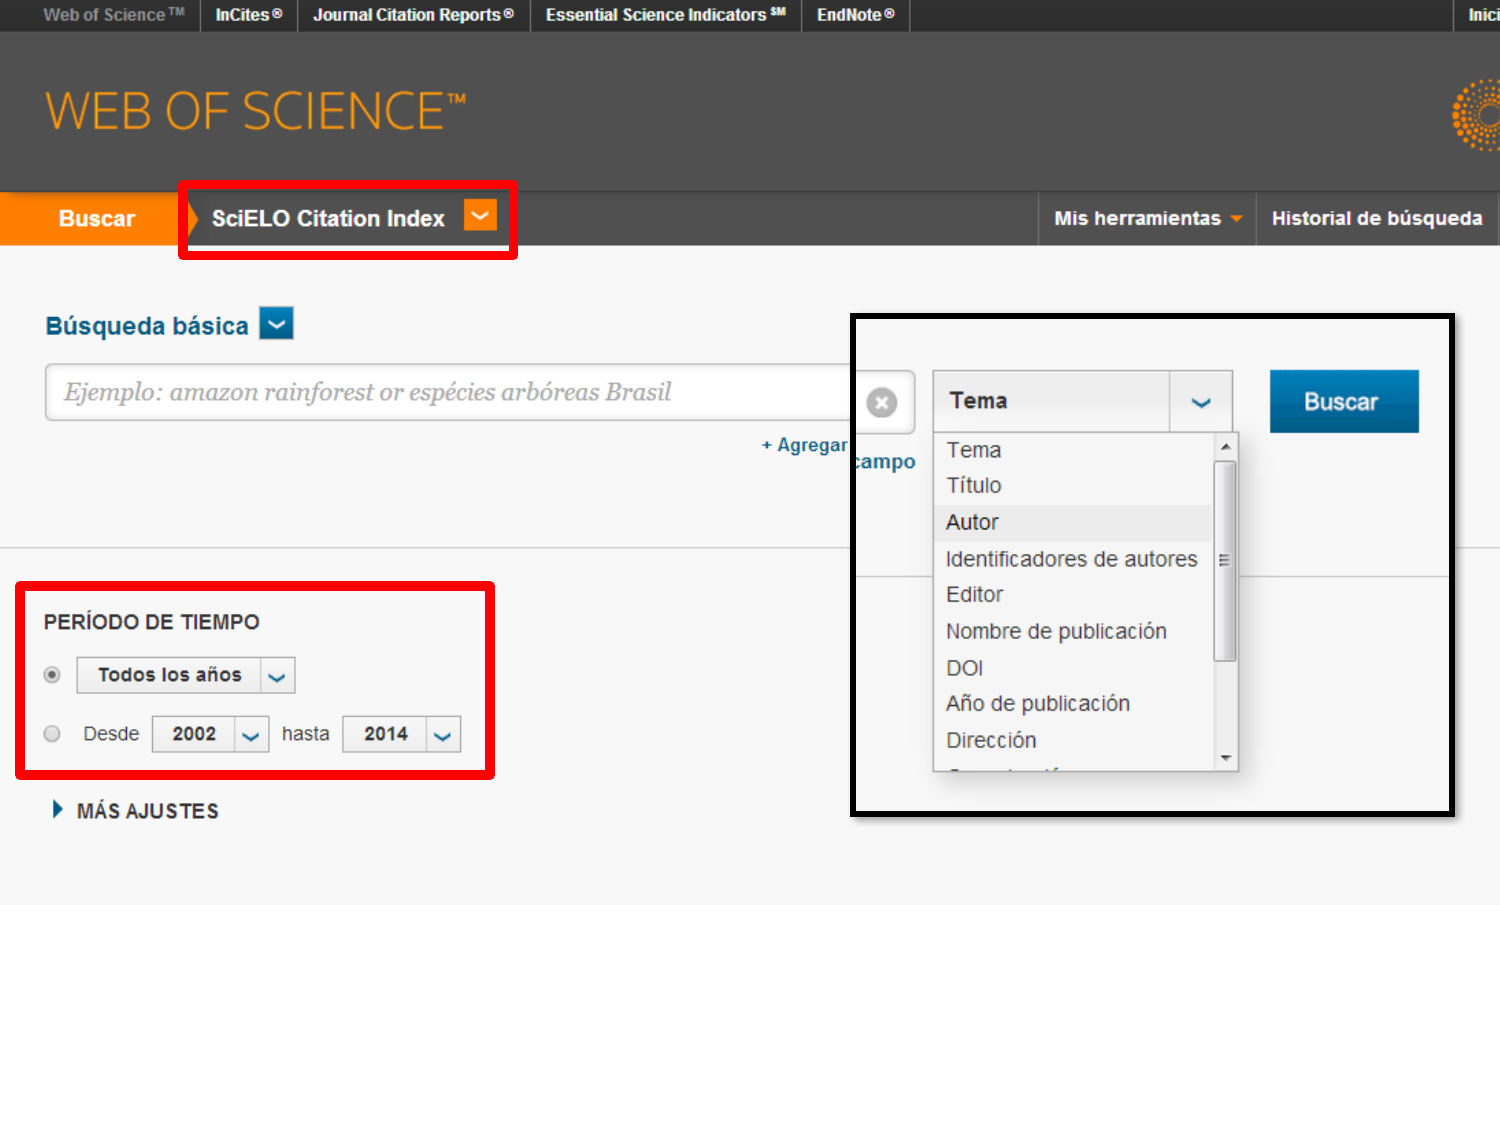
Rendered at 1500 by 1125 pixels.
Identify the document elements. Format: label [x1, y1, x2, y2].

picture [0, 0, 1500, 906]
